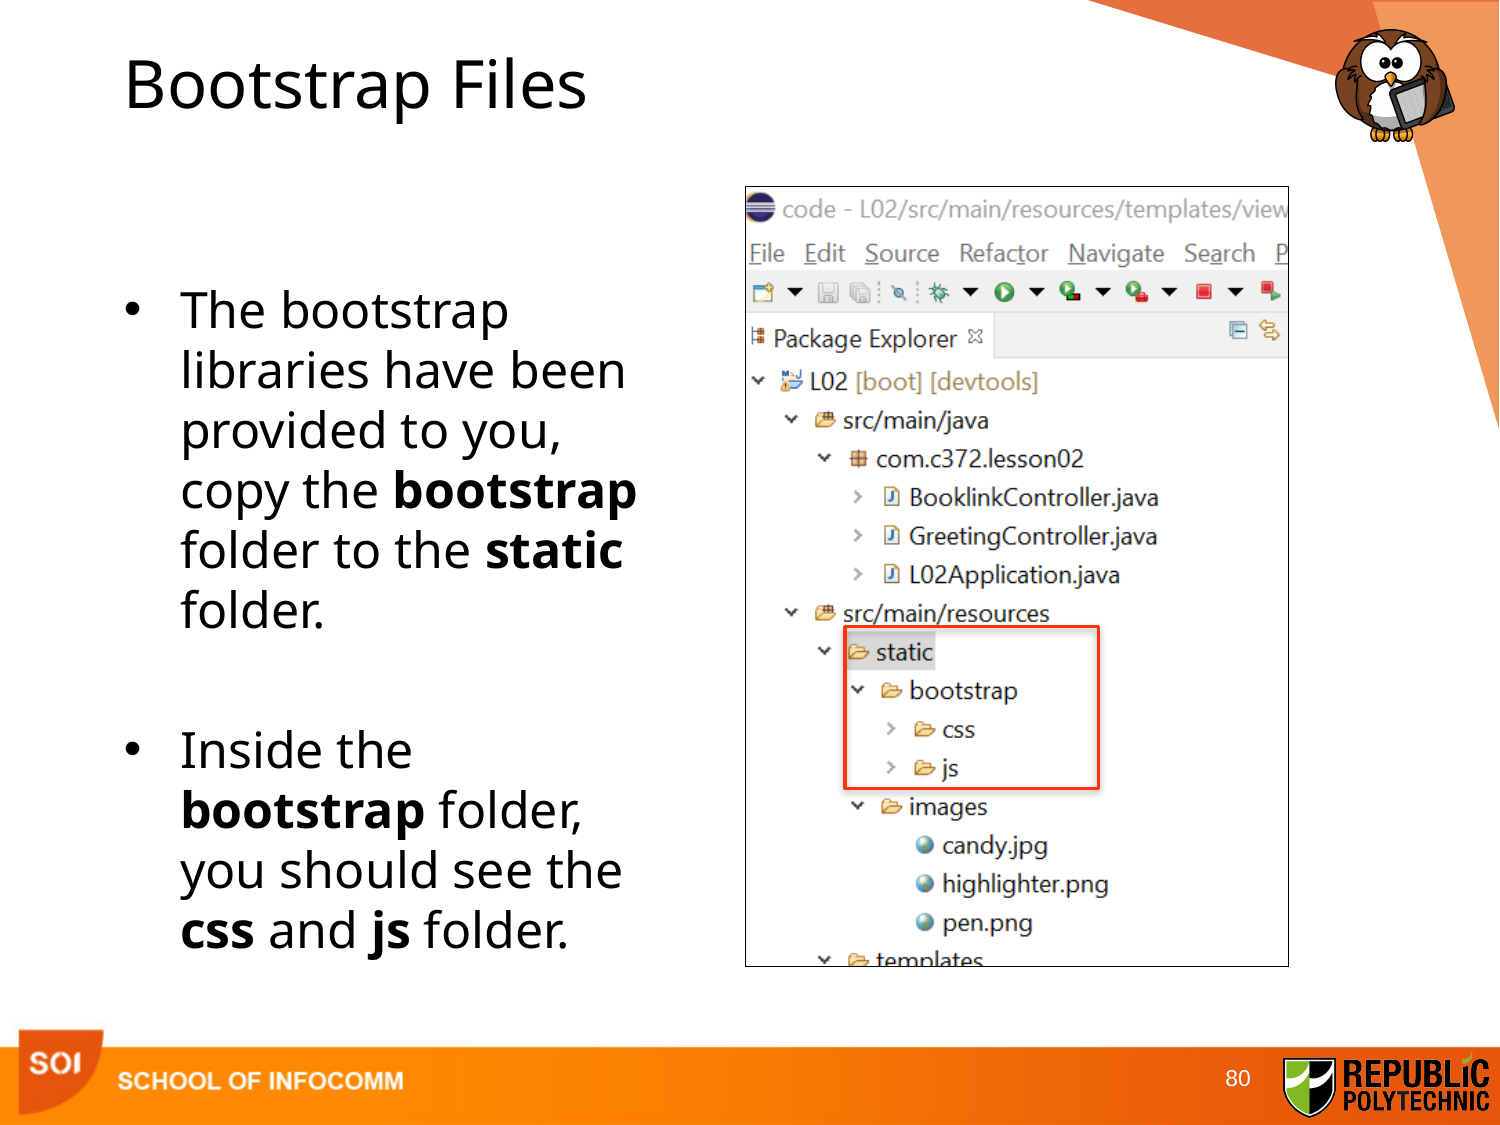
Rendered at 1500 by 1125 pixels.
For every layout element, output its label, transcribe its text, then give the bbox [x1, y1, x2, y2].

list The bootstrap libraries have been provided to you, copy the bootstrap folder to the static folder. Inside the bootstrap folder, you should see the css and js folder. [109, 270, 679, 1051]
slide_number 80 [1210, 1056, 1500, 1117]
title Bootstrap Files [109, 34, 1129, 134]
picture [0, 0, 1500, 1125]
